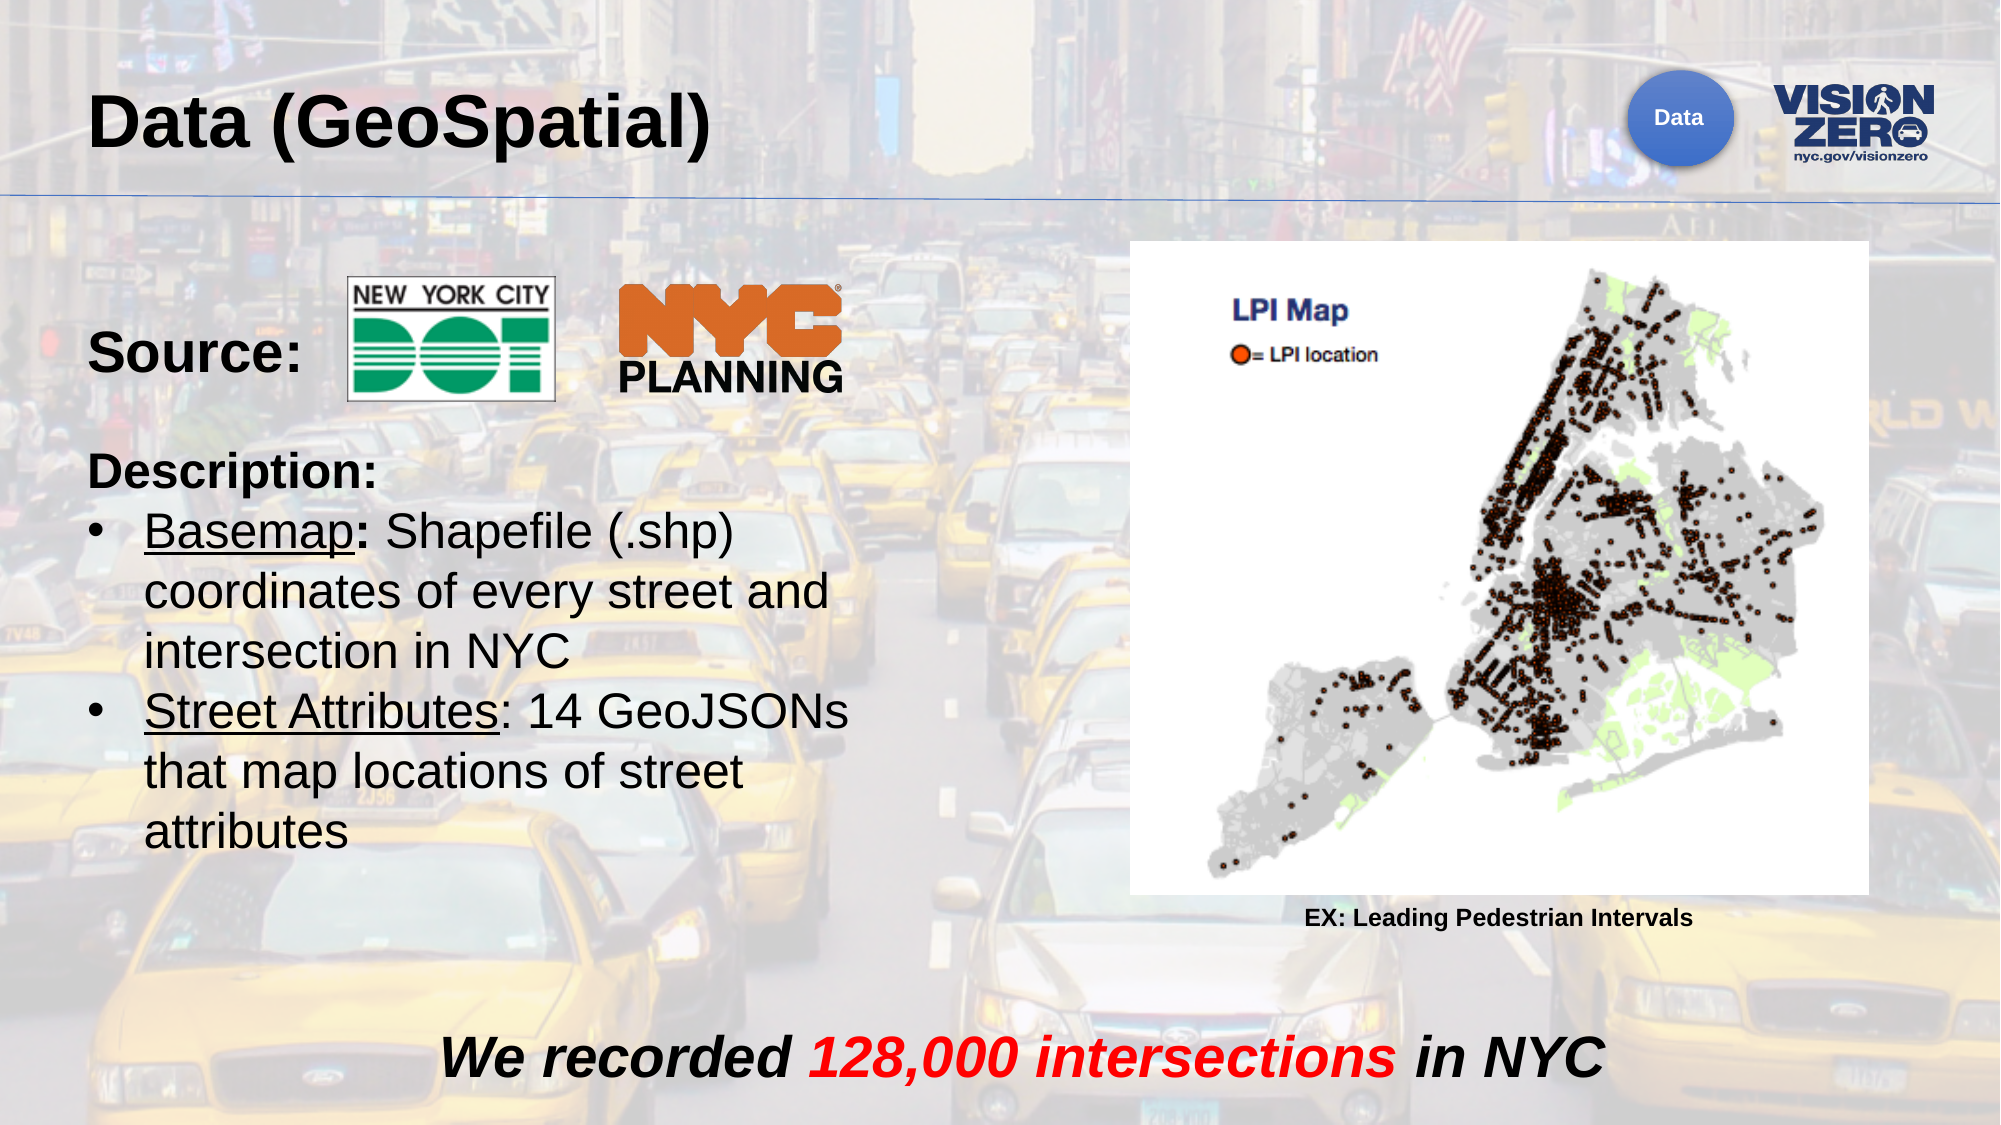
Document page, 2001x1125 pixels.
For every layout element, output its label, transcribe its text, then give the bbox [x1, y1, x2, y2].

picture [347, 276, 556, 402]
picture [1798, 84, 1934, 163]
text_box EX: Leading Pedestrian Intervals [1160, 895, 1839, 939]
picture [619, 284, 842, 393]
text_box We recorded 128,000 intersections in NYC [367, 1011, 1679, 1097]
picture [1130, 241, 1869, 895]
text_box Source: [72, 306, 347, 392]
title Data (GeoSpatial) [72, 49, 1798, 198]
text_box Description: Basemap: Shapefile (.shp) coordinates of every street and intersection in NYC Street Attributes: 14 GeoJSONs that map locations of street attributes [72, 431, 893, 867]
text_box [1627, 70, 1734, 167]
